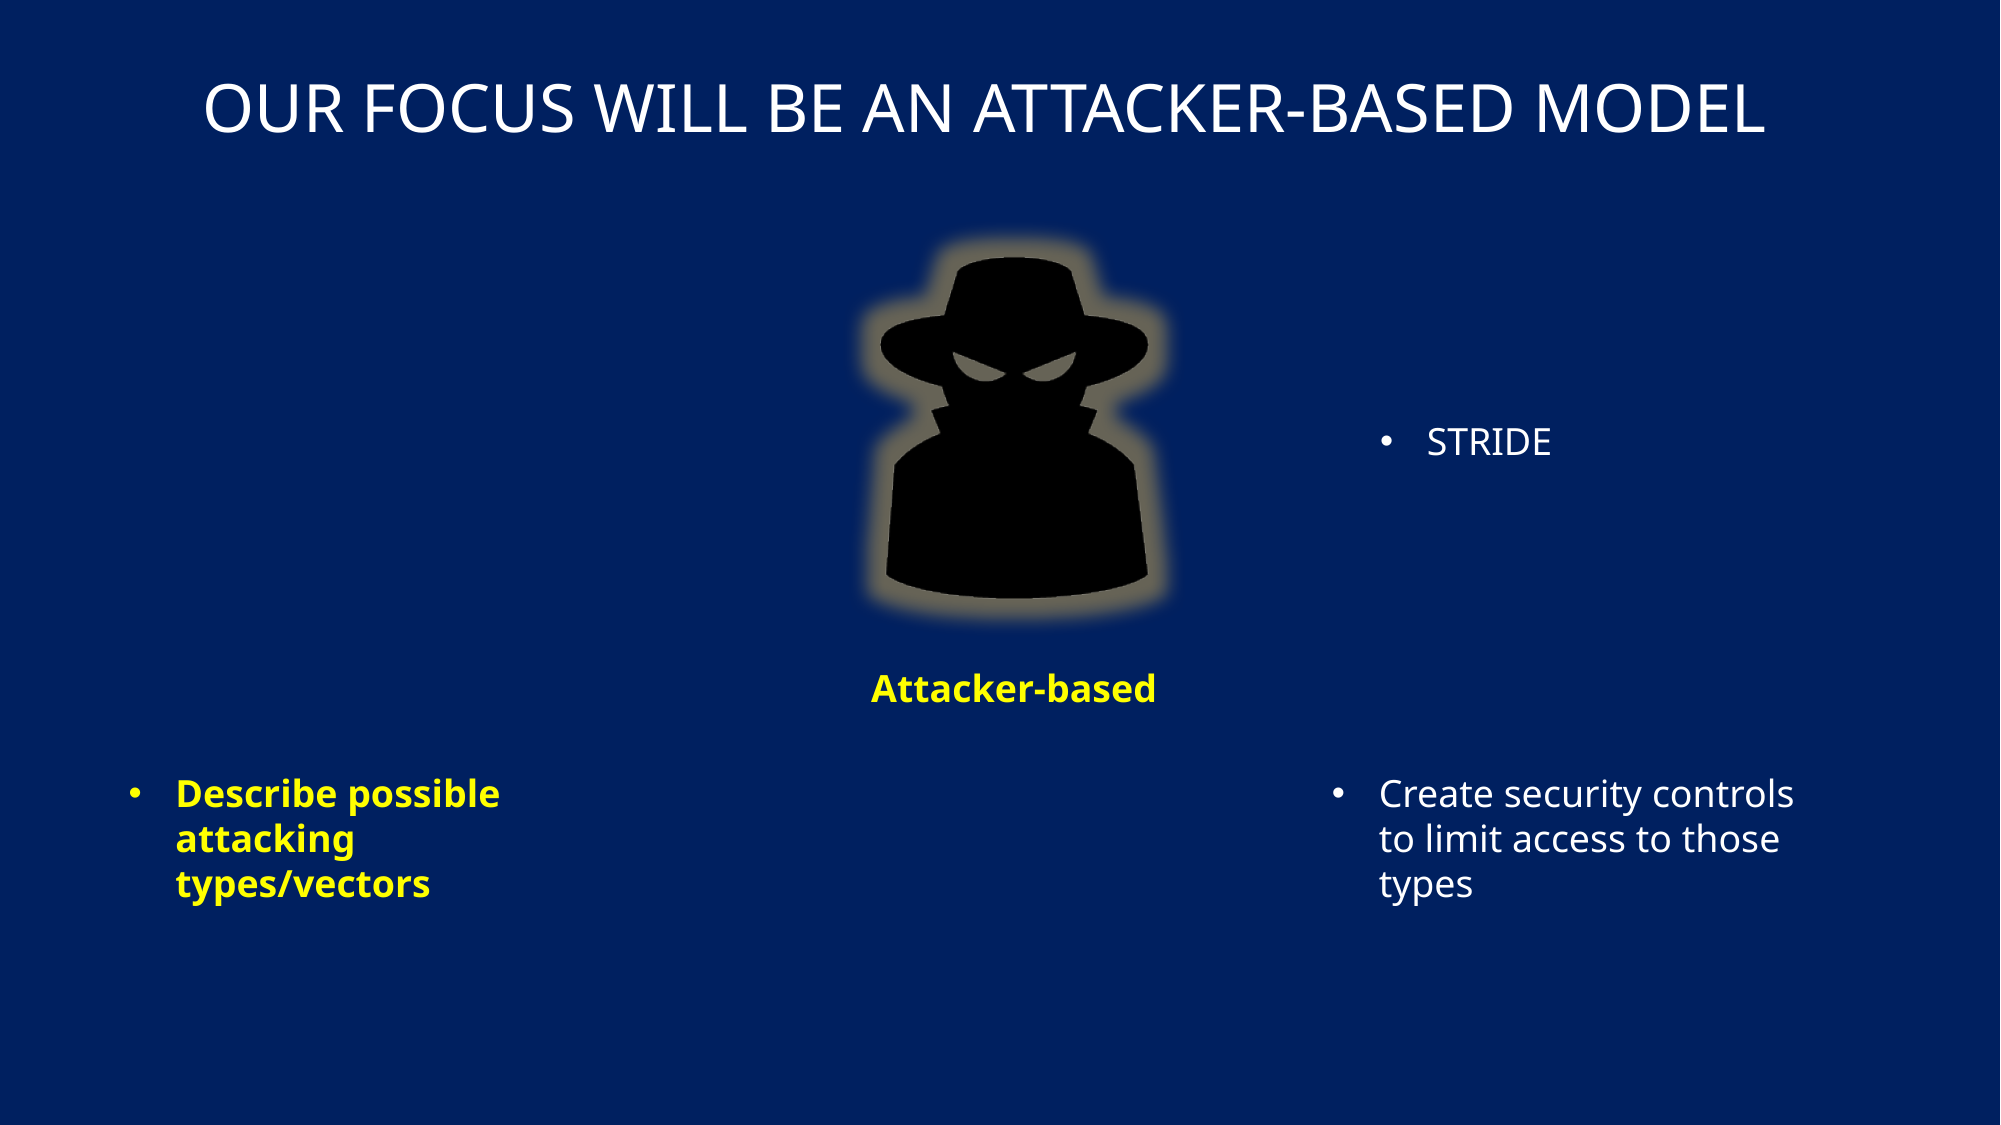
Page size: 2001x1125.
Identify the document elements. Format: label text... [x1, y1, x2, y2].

text_box STRIDE [1365, 410, 1883, 471]
picture [816, 229, 1213, 627]
title Our focus will be an attacker-based model [187, 45, 1813, 165]
text_box Describe possible attacking types/vectors [113, 762, 631, 913]
text_box Attacker-based [856, 658, 1173, 718]
text_box Create security controls to limit access to those types [1317, 762, 1835, 913]
